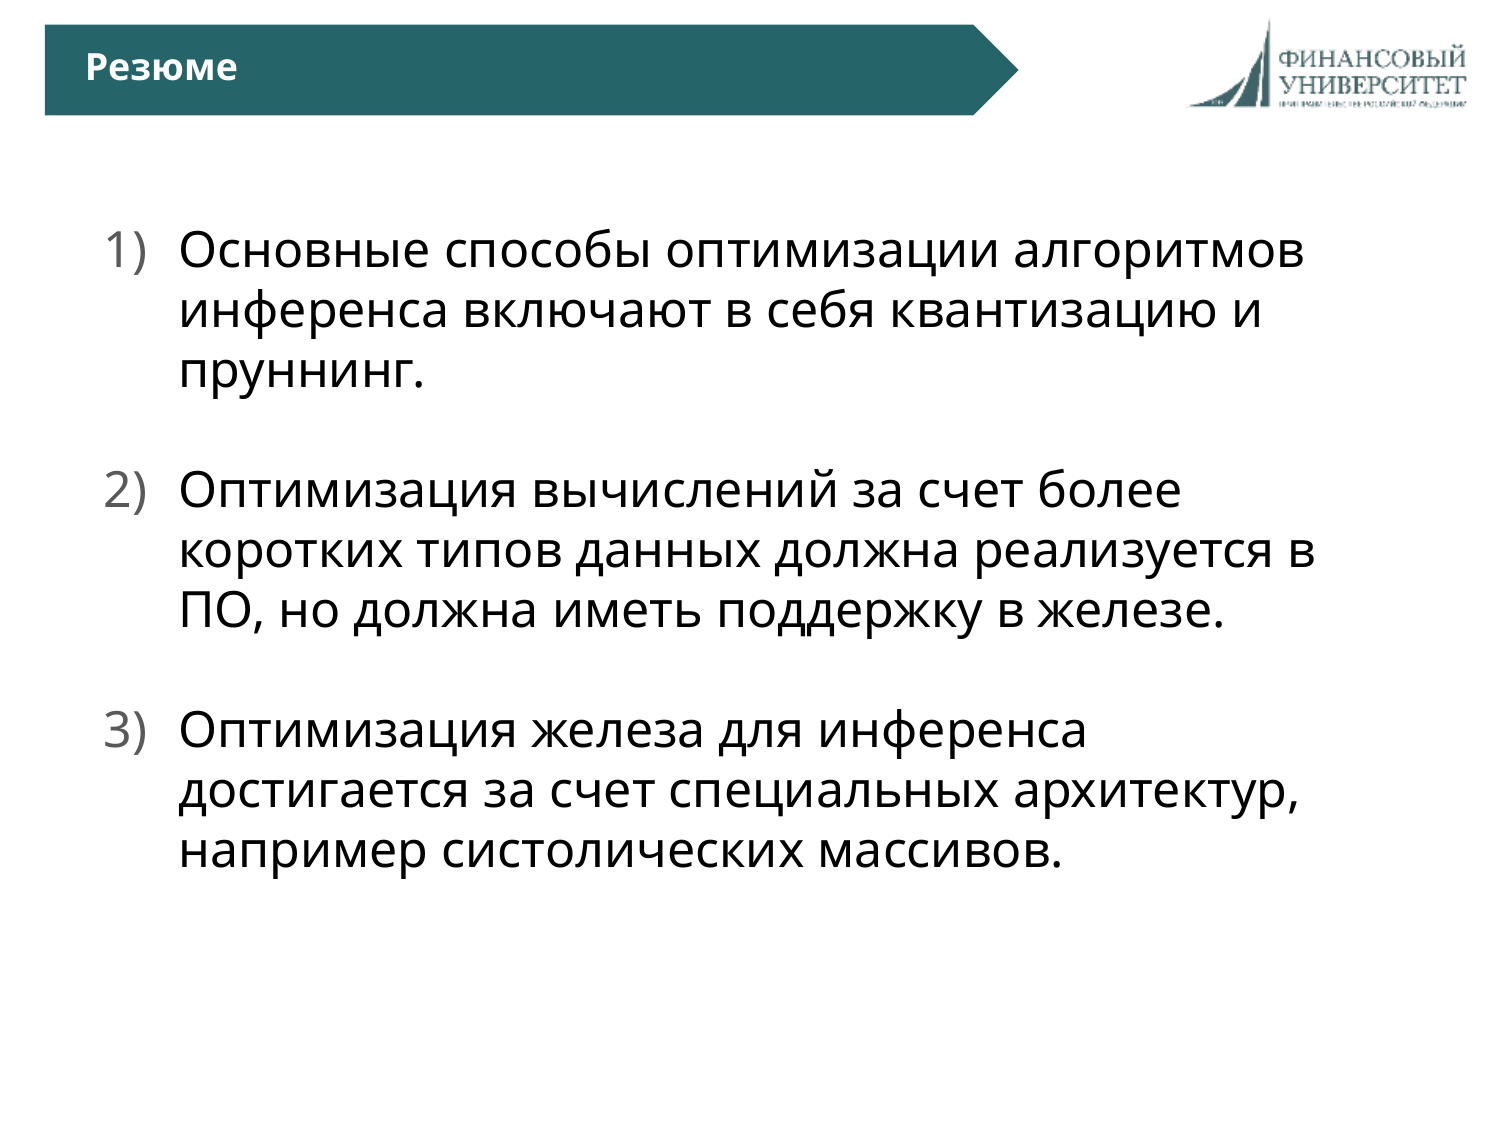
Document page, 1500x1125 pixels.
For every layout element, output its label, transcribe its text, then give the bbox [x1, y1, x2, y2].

text_box Основные способы оптимизации алгоритмов инференса включают в себя квантизацию и пруннинг. Оптимизация вычислений за счет более коротких типов данных должна реализуется в ПО, но должна иметь поддержку в железе. Оптимизация железа для инференса достигается за счет специальных архитектур, например систолических массивов. [88, 210, 1405, 886]
text_box Резюме [69, 35, 253, 95]
picture [1184, 15, 1468, 116]
text_box [42, 22, 1022, 118]
